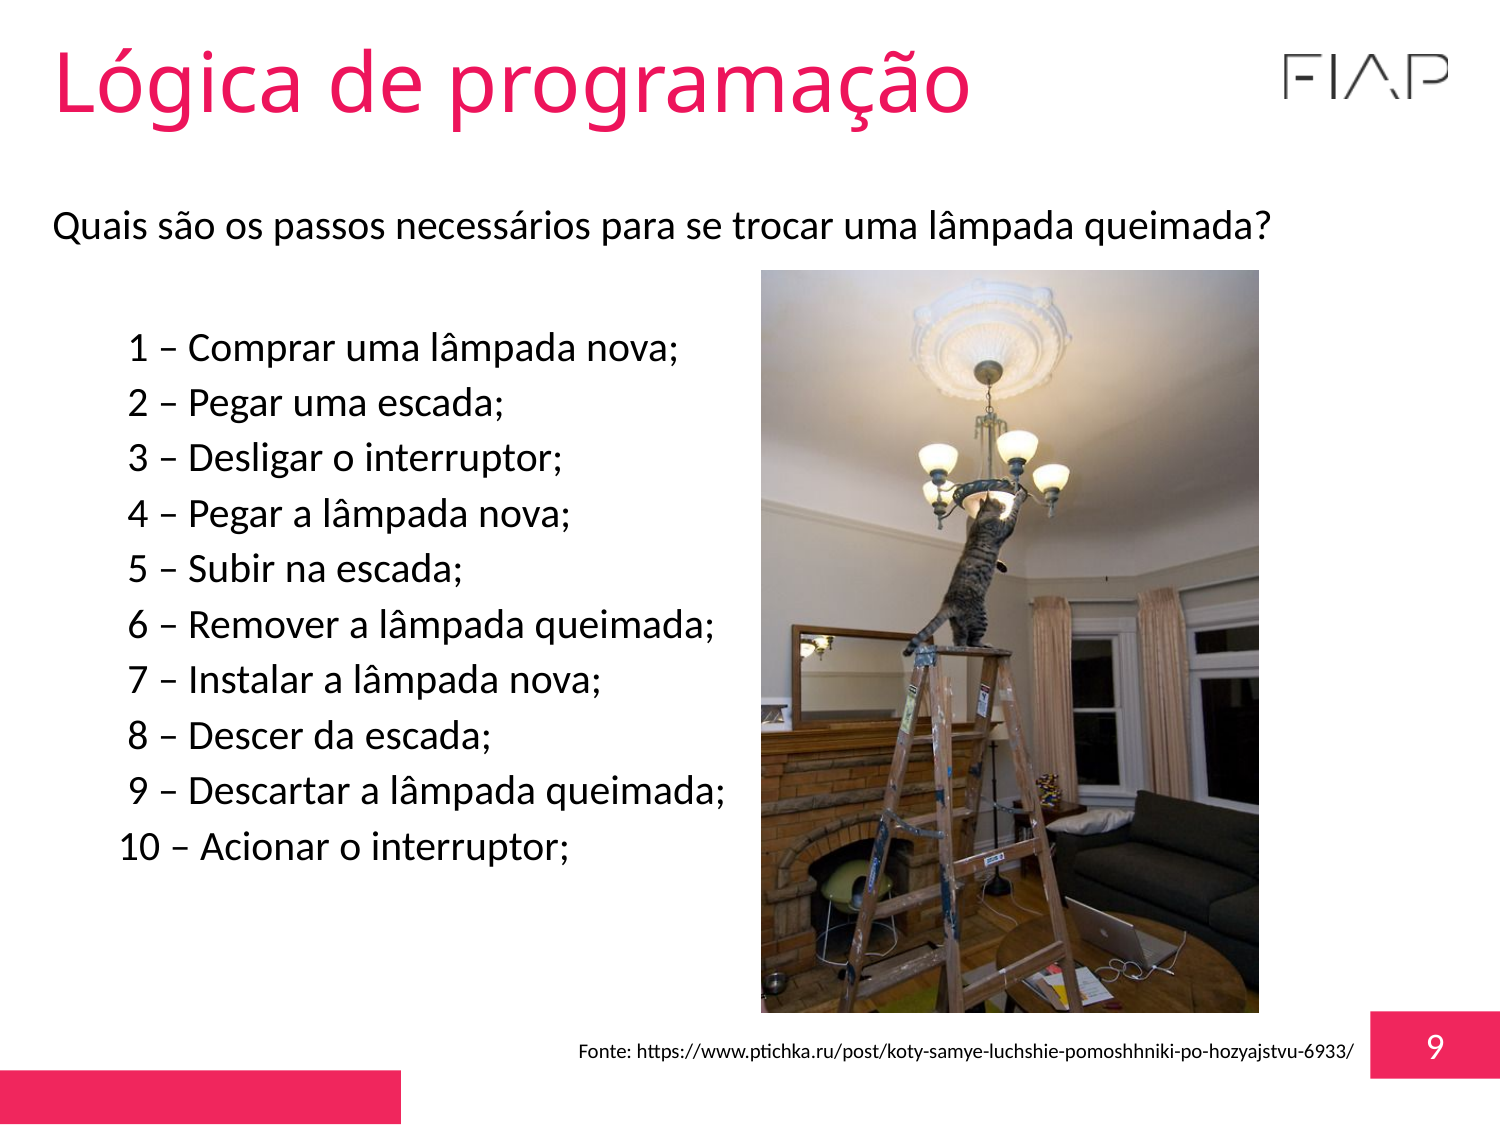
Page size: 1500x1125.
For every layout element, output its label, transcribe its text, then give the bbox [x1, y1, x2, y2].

text_box Quais são os passos necessários para se trocar uma lâmpada queimada? 1 – Comprar uma lâmpada nova; 2 – Pegar uma escada; 3 – Desligar o interruptor; 4 – Pegar a lâmpada nova; 5 – Subir na escada; 6 – Remover a lâmpada queimada; 7 – Instalar a lâmpada nova; 8 – Descer da escada; 9 – Descartar a lâmpada queimada; 10 – Acionar o interruptor; [37, 196, 1500, 1013]
picture [761, 270, 1259, 1013]
text_box Lógica de programação [37, 21, 1075, 137]
text_box Fonte: https://www.ptichka.ru/post/koty-samye-luchshie-pomoshhniki-po-hozyajstvu-6933/ [563, 1030, 1370, 1071]
